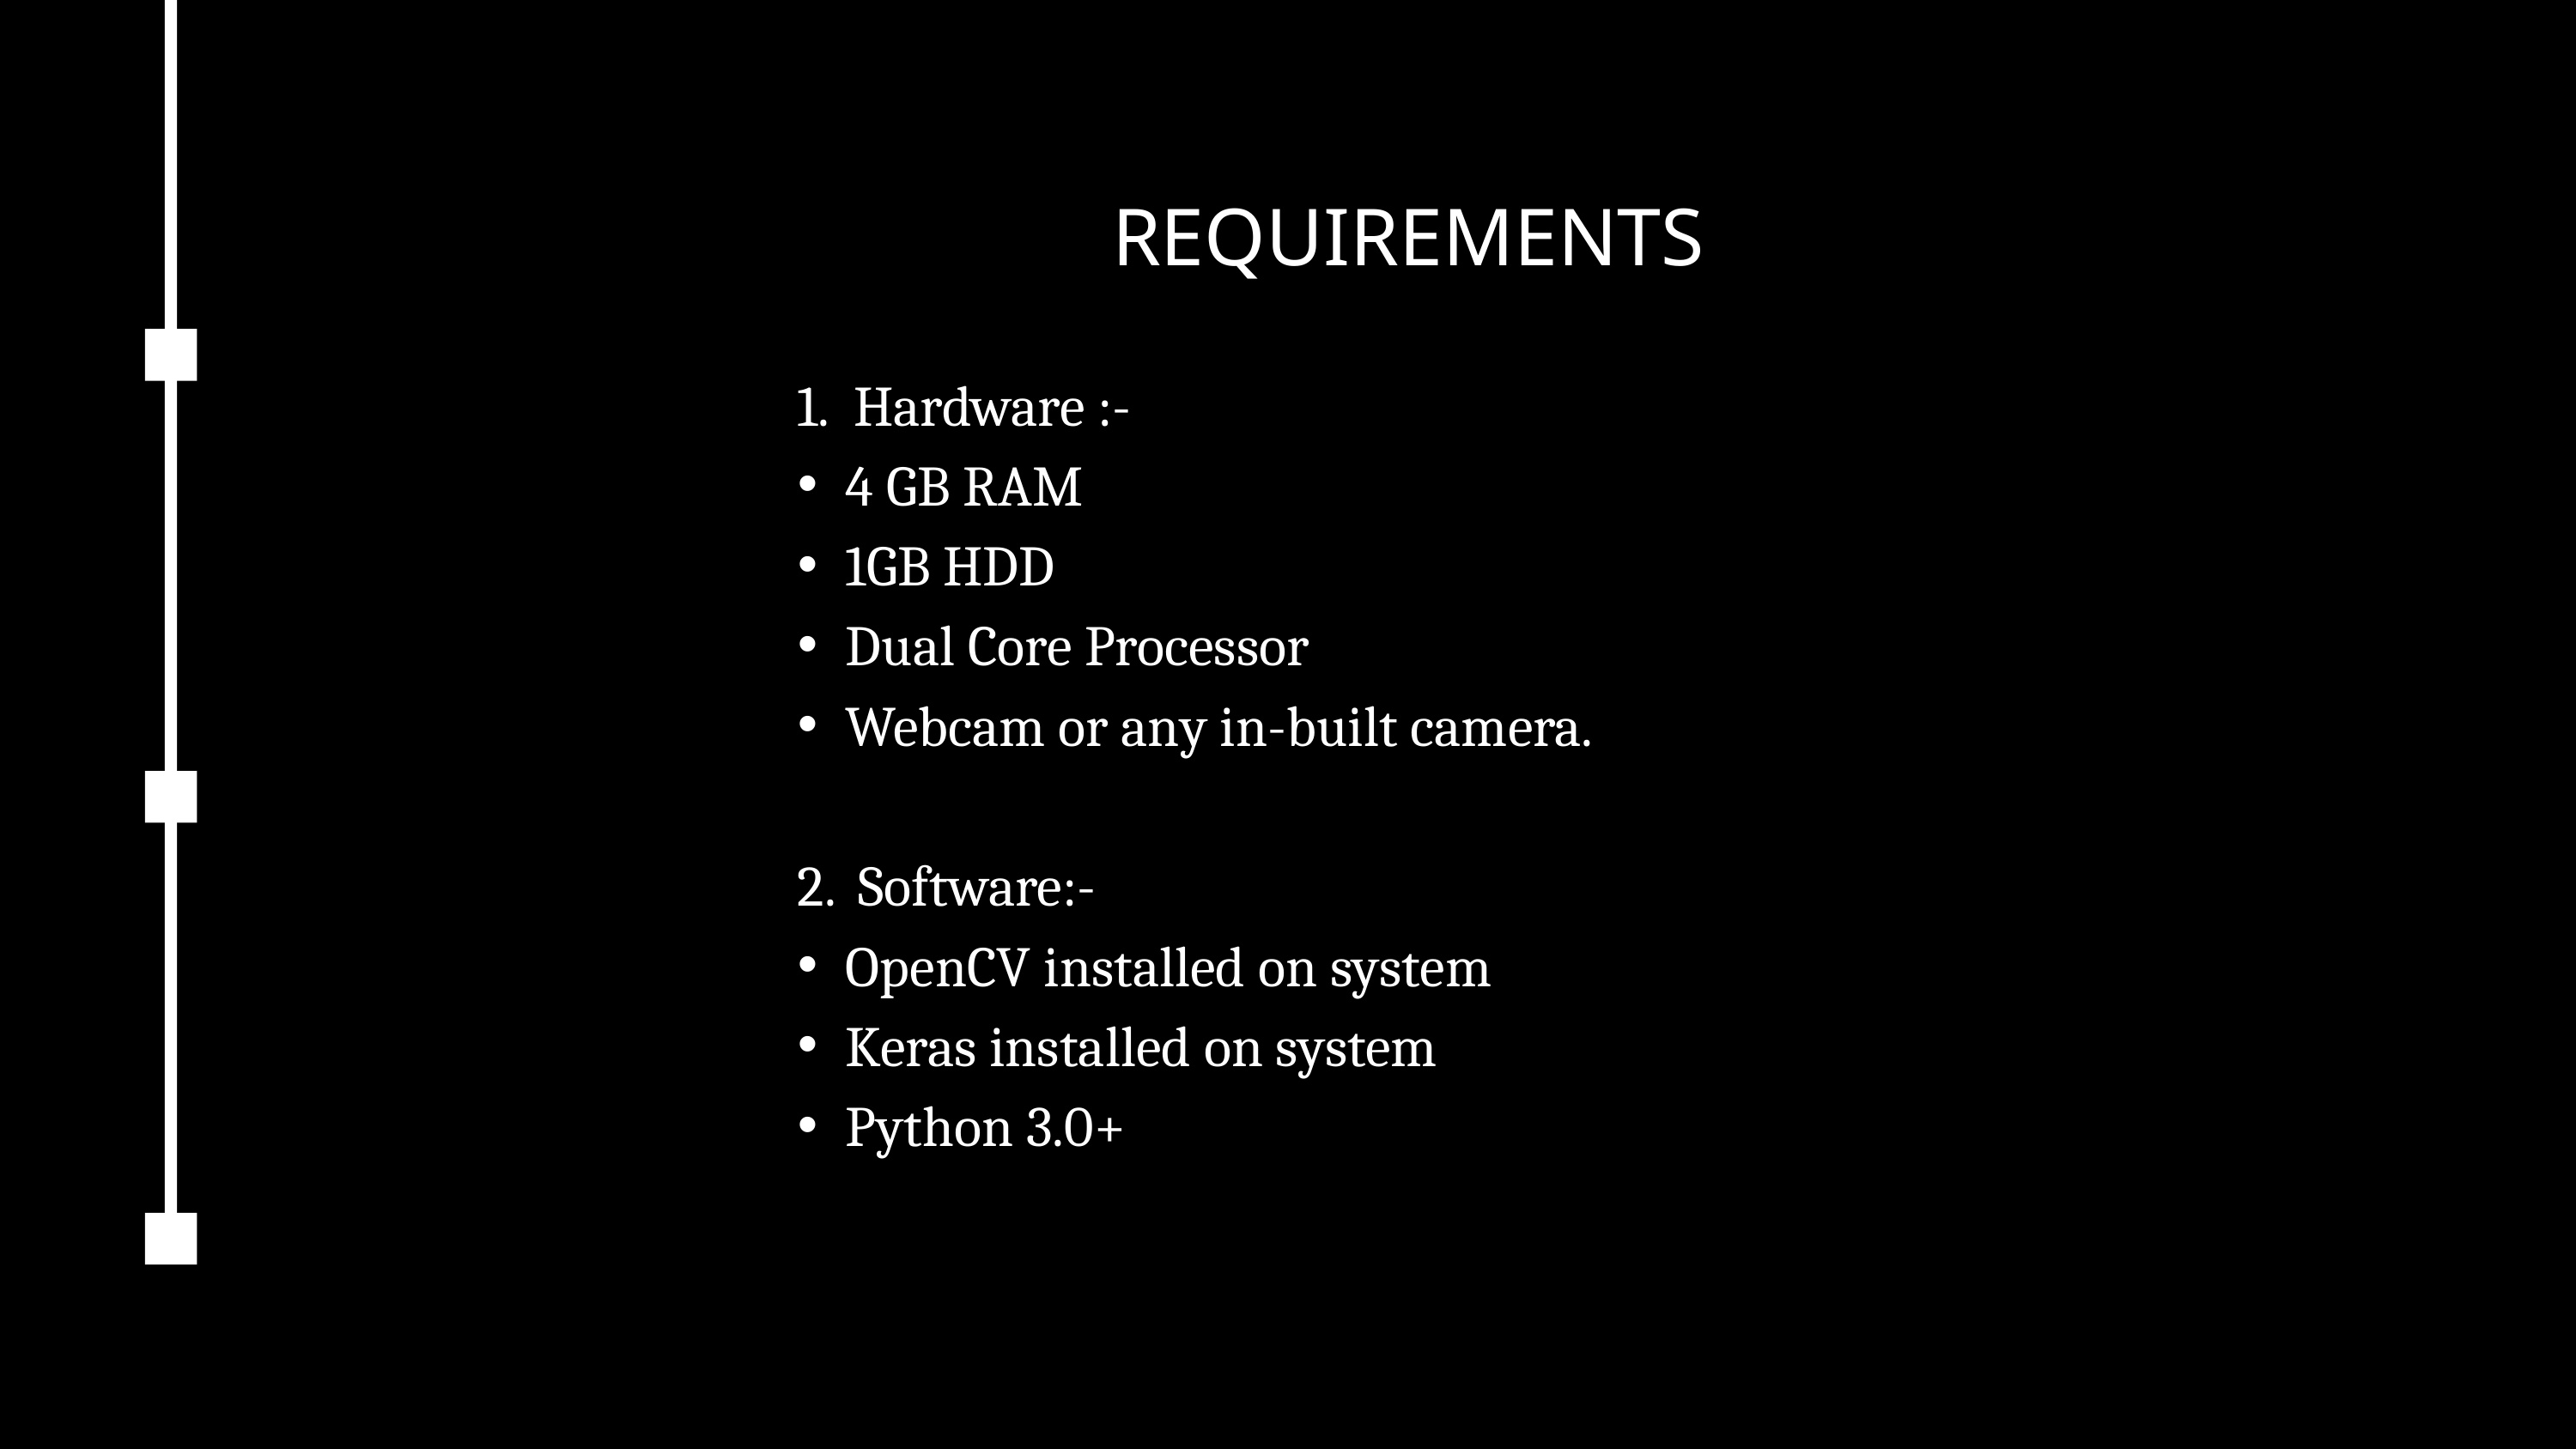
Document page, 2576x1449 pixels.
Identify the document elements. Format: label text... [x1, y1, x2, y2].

text_box REQUIREMENTS [785, 180, 2053, 423]
text_box 1. Hardware :- 4 GB RAM 1GB HDD Dual Core Processor Webcam or any in-built camera. 2. Software:- OpenCV installed on system Keras installed on system Python 3.0+ [784, 361, 1983, 1210]
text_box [144, 0, 197, 1265]
